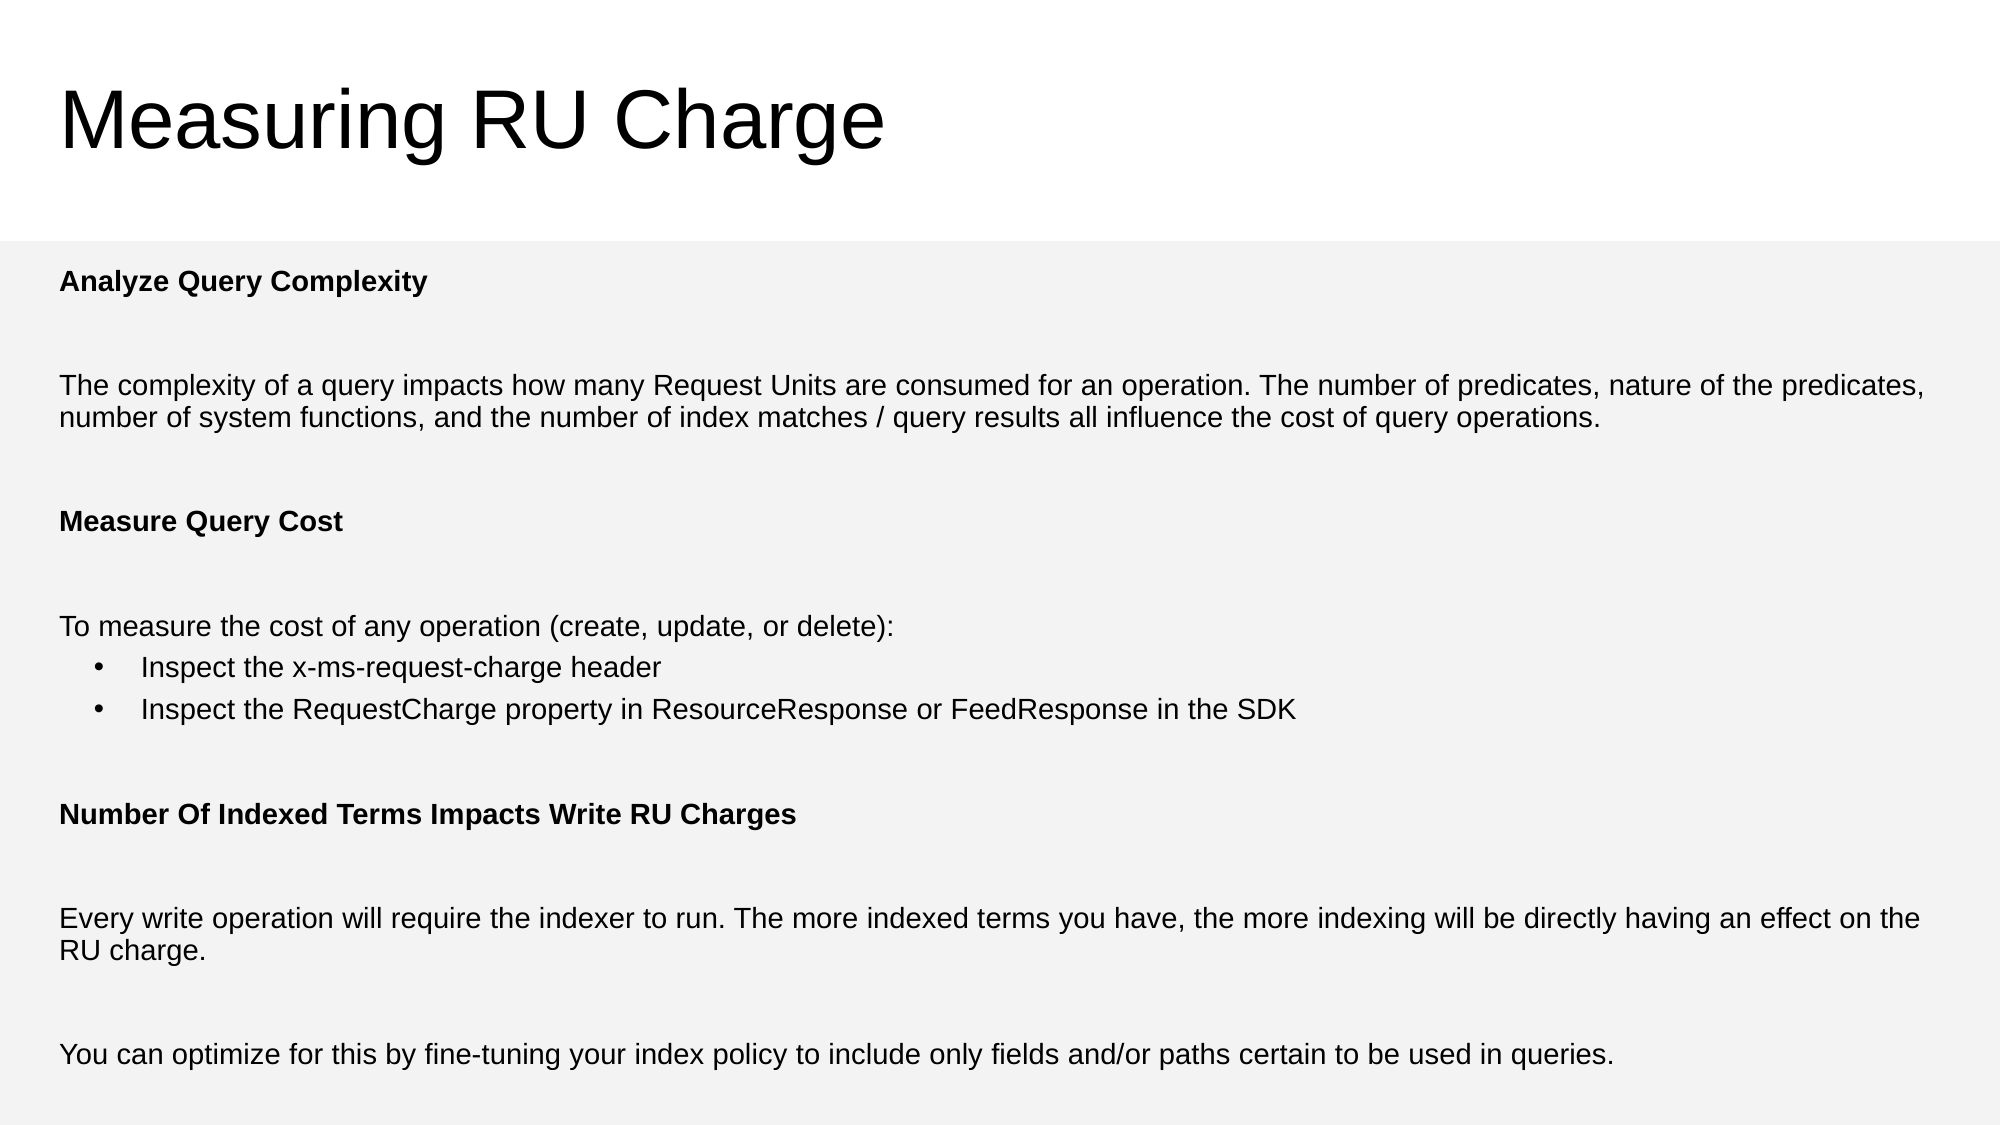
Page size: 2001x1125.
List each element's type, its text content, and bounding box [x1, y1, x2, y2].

list Analyze Query Complexity The complexity of a query impacts how many Request Units are consumed for an operation. The number of predicates, nature of the predicates, number of system functions, and the number of index matches / query results all influence the cost of query operations. Measure Query Cost To measure the cost of any operation (create, update, or delete): Inspect the x-ms-request-charge header Inspect the RequestCharge property in ResourceResponse or FeedResponse in the SDK Number Of Indexed Terms Impacts Write RU Charges Every write operation will require the indexer to run. The more indexed terms you have, the more indexing will be directly having an effect on the RU charge. You can optimize for this by fine-tuning your index policy to include only fields and/or paths certain to be used in queries. [44, 258, 1957, 1088]
title Measuring RU Charge [44, 47, 1957, 196]
